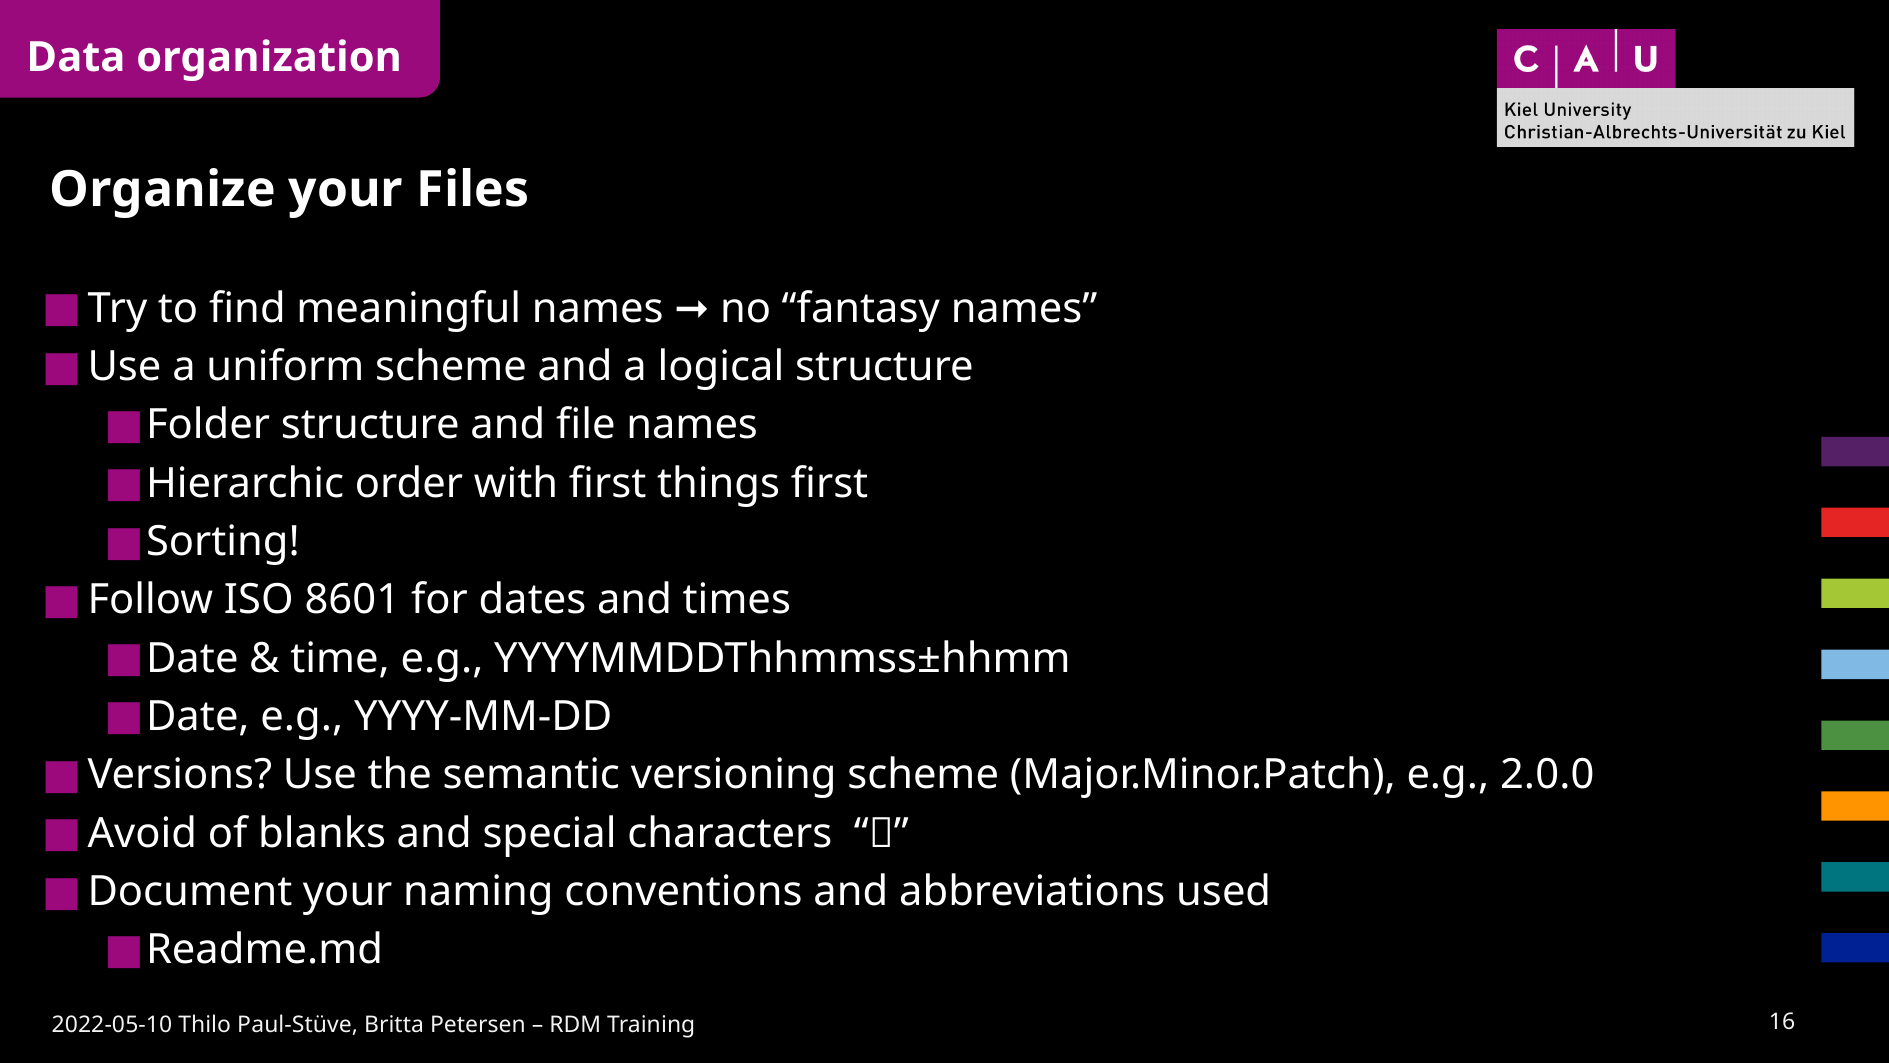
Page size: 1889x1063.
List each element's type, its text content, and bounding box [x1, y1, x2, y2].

slide_number 15 [1779, 1008, 1796, 1038]
title Organize your Files [34, 117, 1463, 255]
list Try to find meaningful names ➞ no “fantasy names” Use a uniform scheme and a logical structure Folder structure and file names Hierarchic order with first things first Sorting! Follow ISO 8601 for dates and times Date & time, e.g., YYYYMMDDThhmmss±hhmm Date, e.g., YYYY-MM-DD Versions? Use the semantic versioning scheme (Major.Minor.Patch), e.g., 2.0.0 Avoid of blanks and special characters “🦄” Document your naming conventions and abbreviations used Readme.md [34, 272, 1779, 1063]
picture [1496, 29, 1855, 147]
text_box [0, 0, 443, 100]
text_box Data organization [11, 6, 447, 104]
